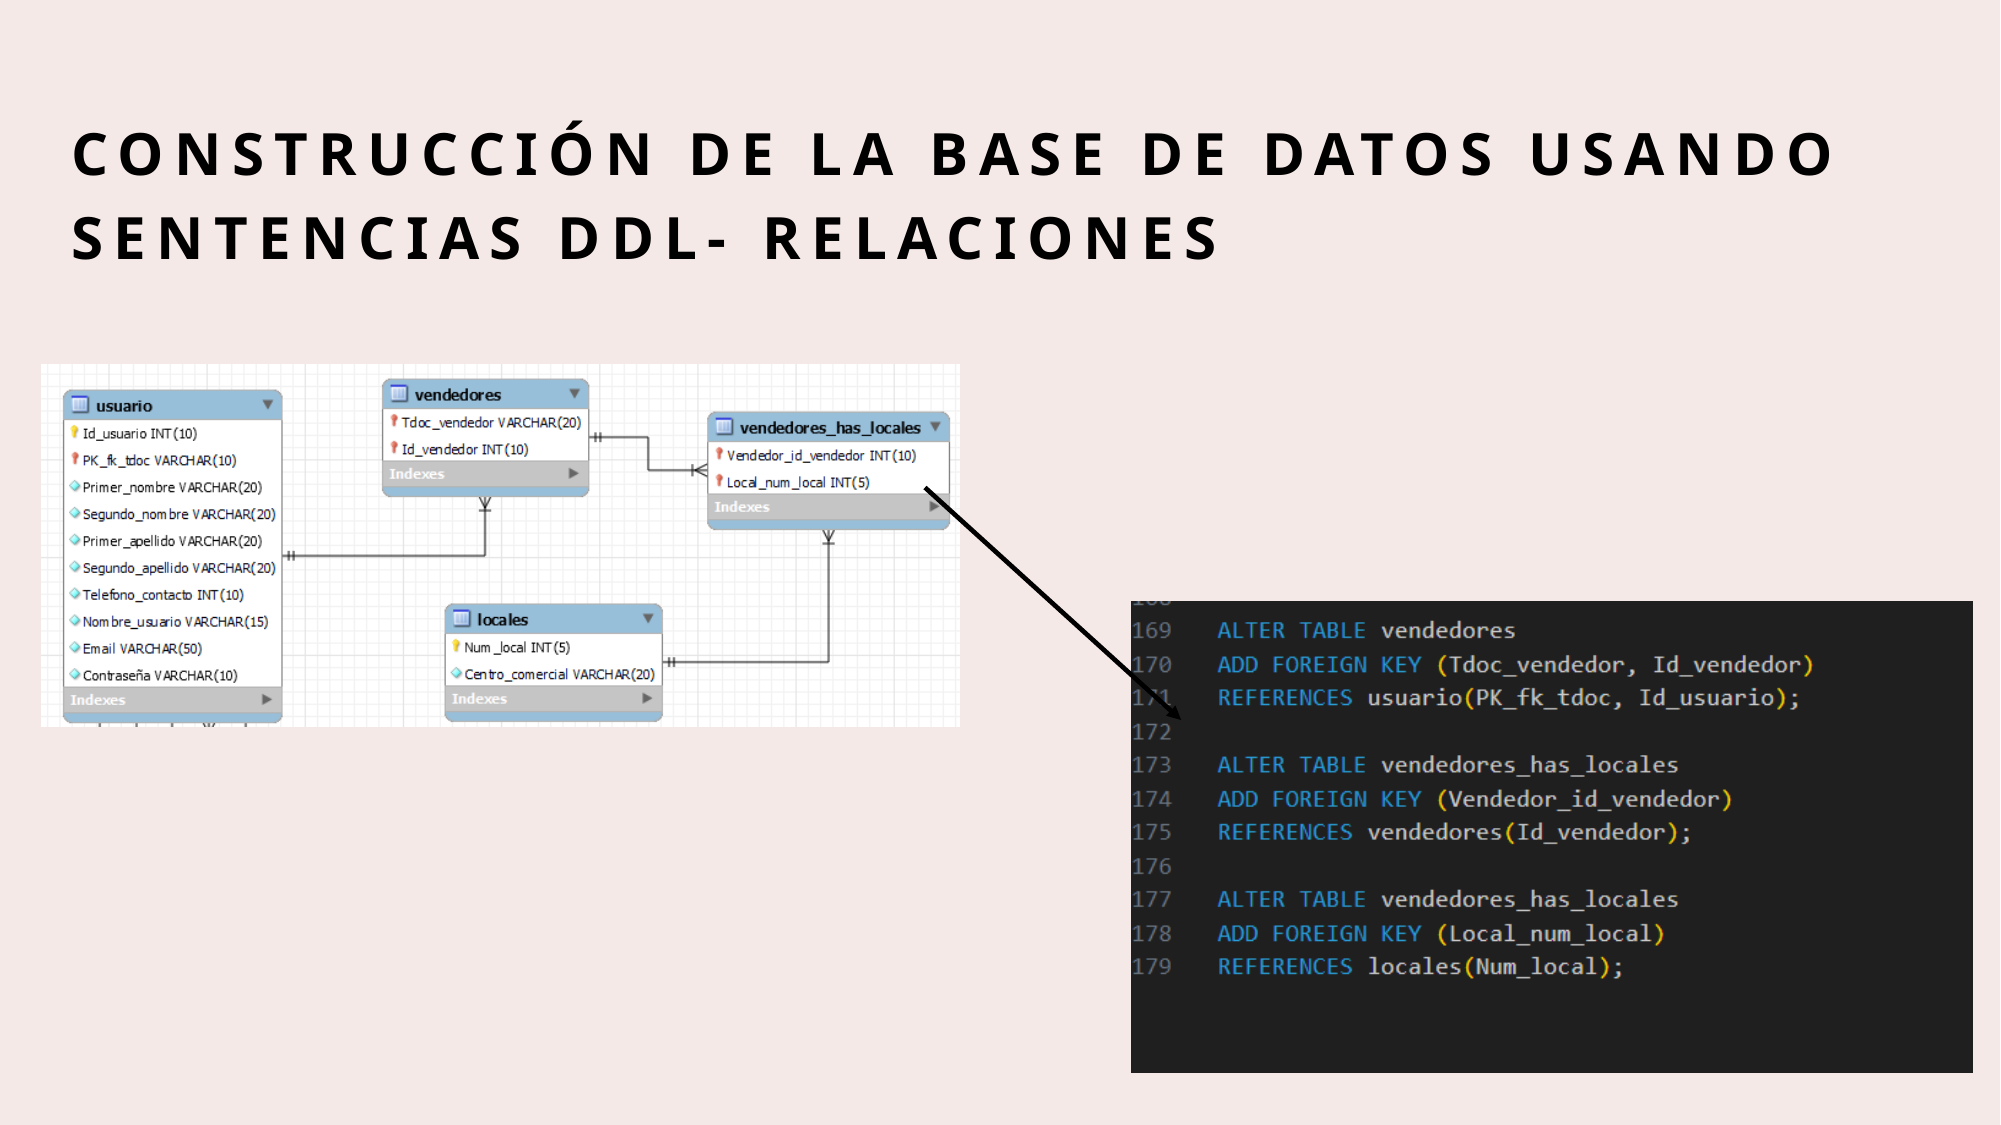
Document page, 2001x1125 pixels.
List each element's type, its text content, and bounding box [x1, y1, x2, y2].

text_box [924, 487, 1182, 720]
title CONSTRUCCIÓN DE LA BASE DE DATOS USANDO SENTENCIAS DDL- RELACIONES [56, 70, 1952, 304]
picture [1131, 601, 1973, 1073]
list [41, 364, 960, 728]
